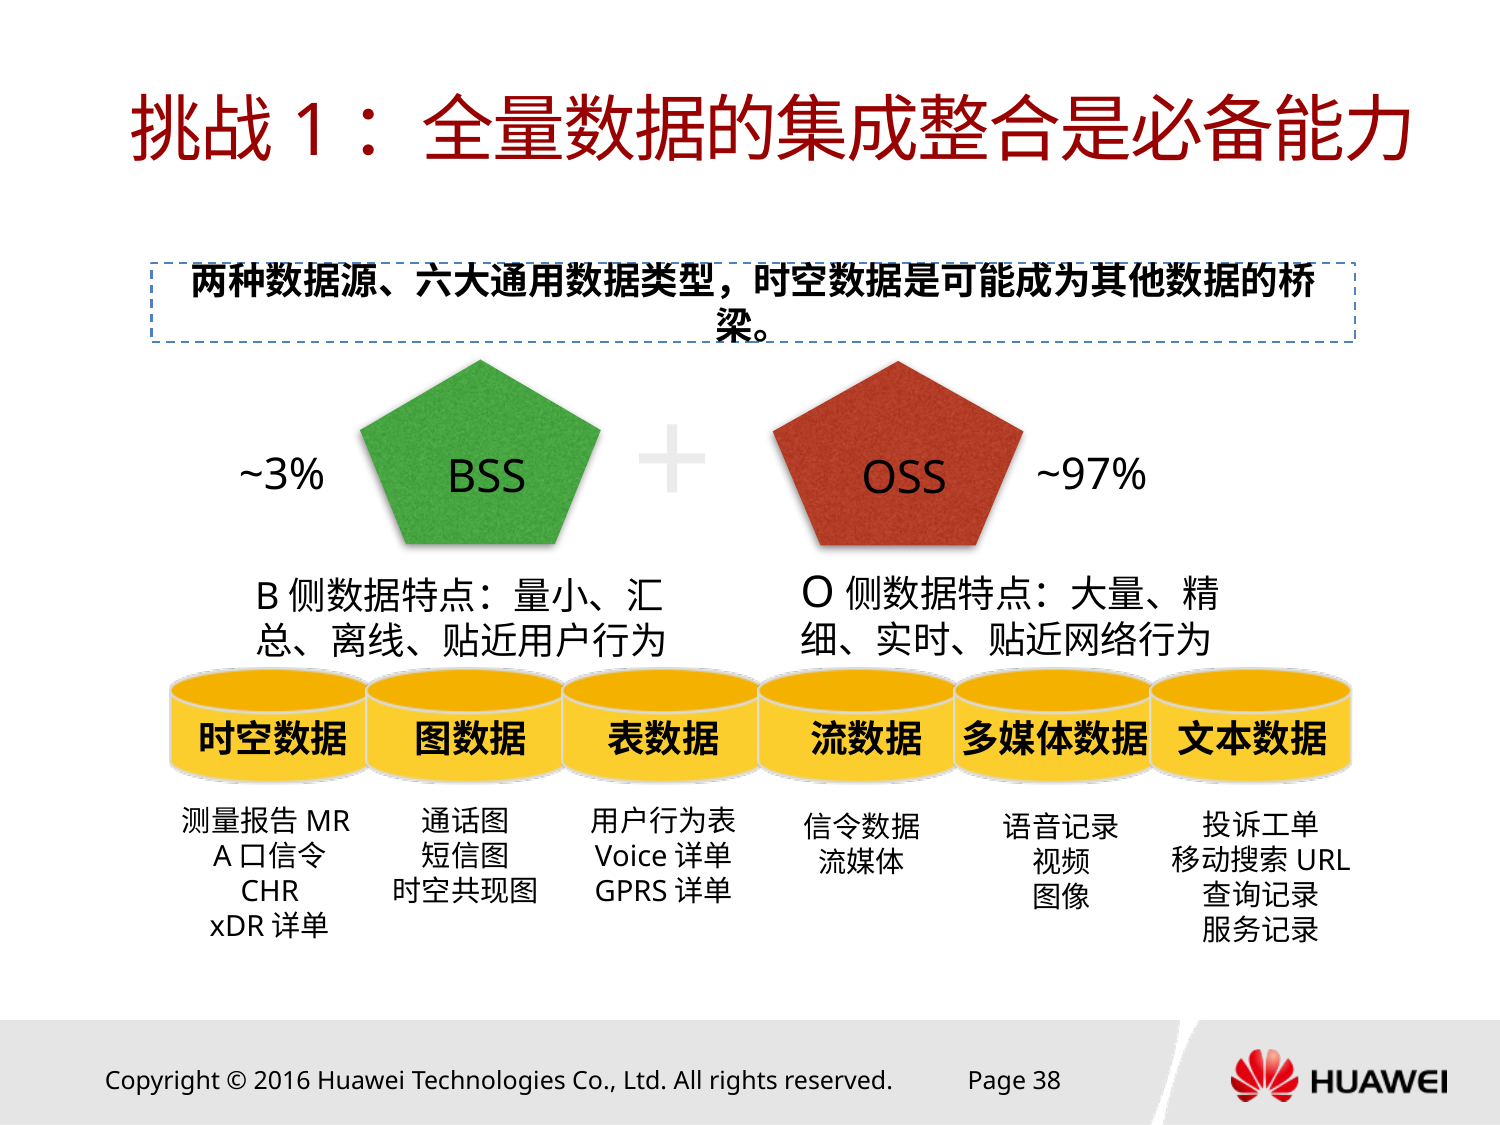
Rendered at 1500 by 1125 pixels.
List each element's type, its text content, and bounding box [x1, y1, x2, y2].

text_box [359, 359, 1024, 546]
text_box ~97% [1029, 439, 1159, 505]
text_box 两种数据源、六大通用数据类型，时空数据是可能成为其他数据的桥梁。 [151, 262, 1356, 343]
text_box 挑战1：全量数据的集成整合是必备能力 [129, 54, 1450, 197]
text_box B侧数据特点：量小、汇总、离线、贴近用户行为 [240, 565, 697, 666]
text_box ~3% [232, 439, 354, 505]
text_box O侧数据特点：大量、精细、实时、贴近网络行为 [785, 556, 1289, 666]
picture [0, 1020, 1500, 1125]
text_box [166, 667, 1377, 992]
